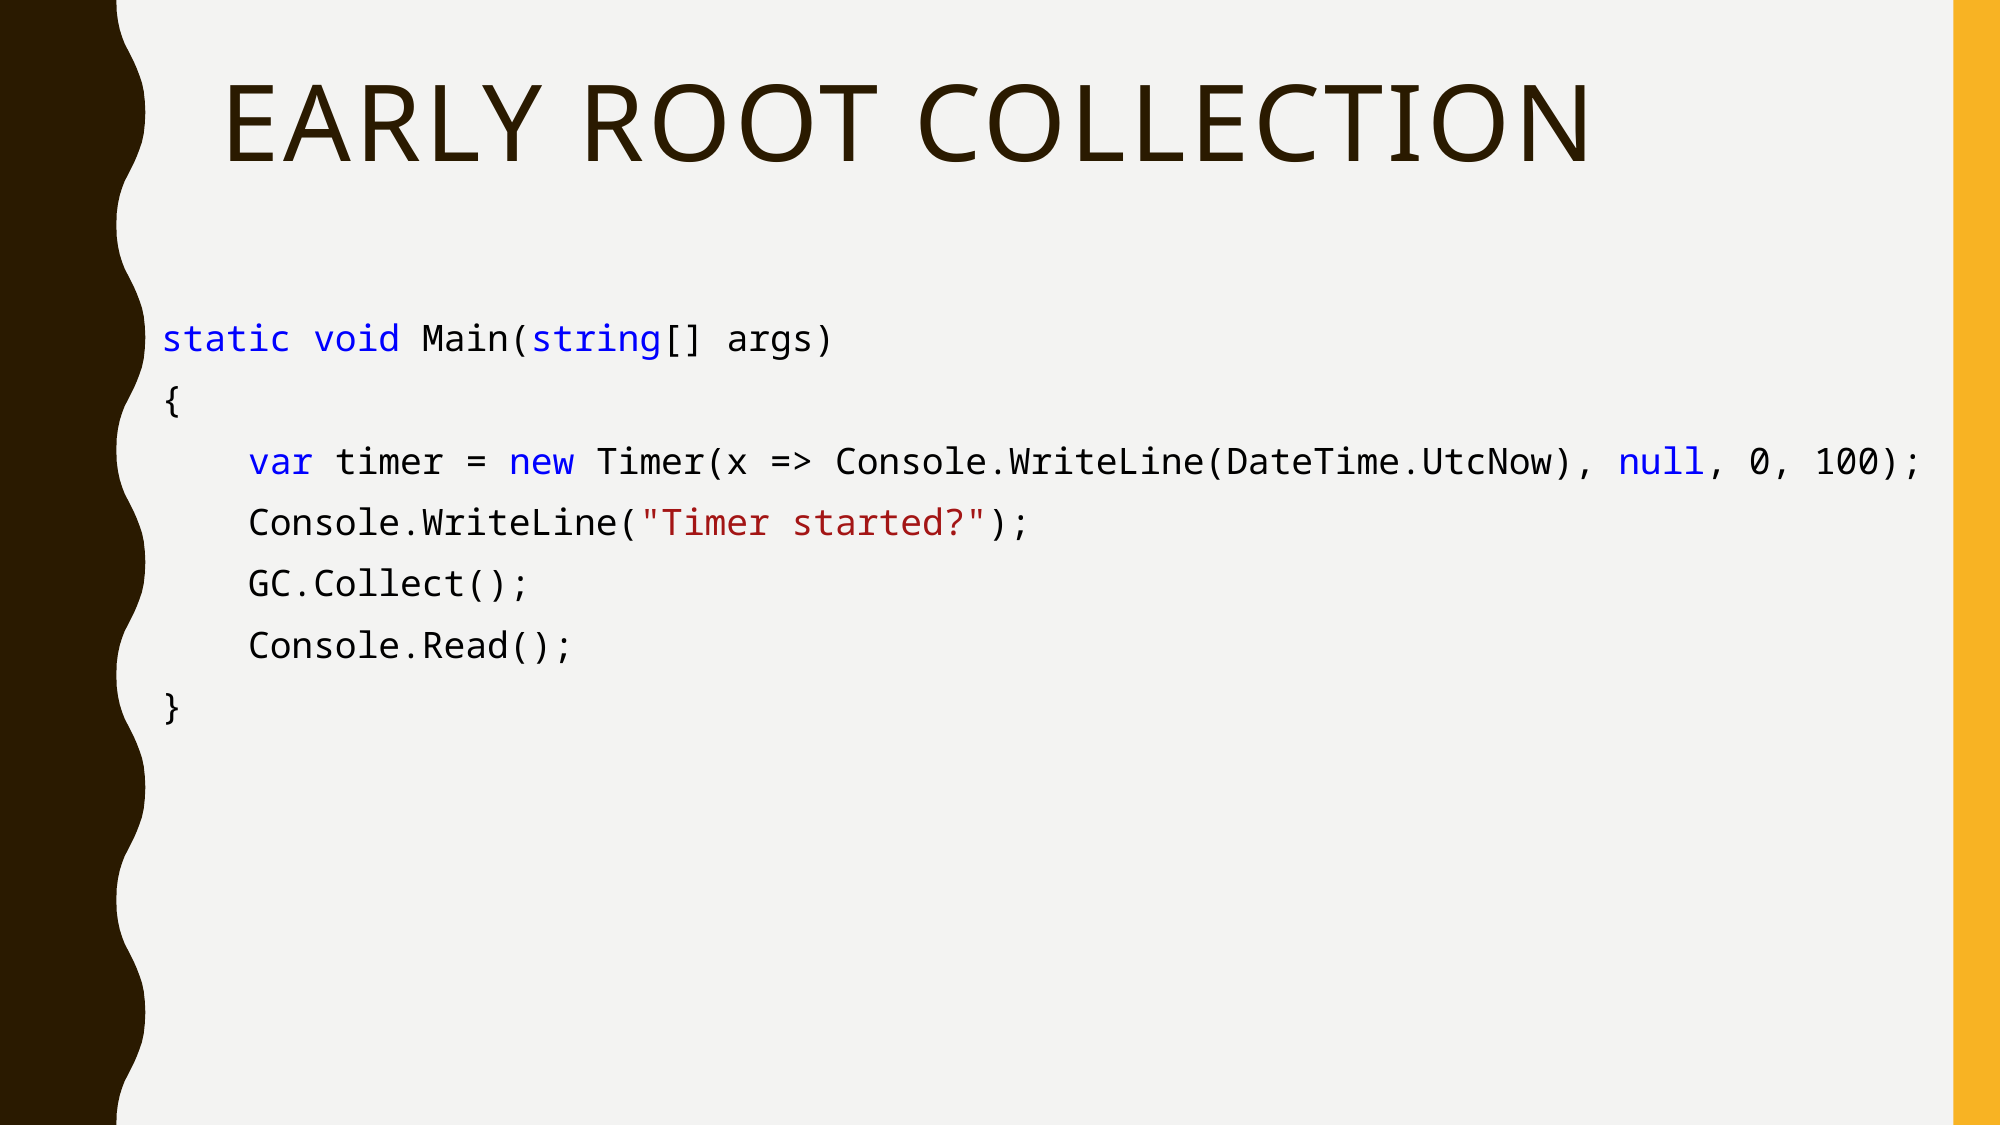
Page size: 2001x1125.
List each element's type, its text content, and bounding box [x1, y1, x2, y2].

list static void Main(string[] args) { var timer = new Timer(x => Console.WriteLine(DateTime.UtcNow), null, 0, 100); Console.WriteLine("Timer started?"); GC.Collect(); Console.Read(); } [146, 303, 1956, 775]
text_box early root collection [205, 62, 1875, 308]
